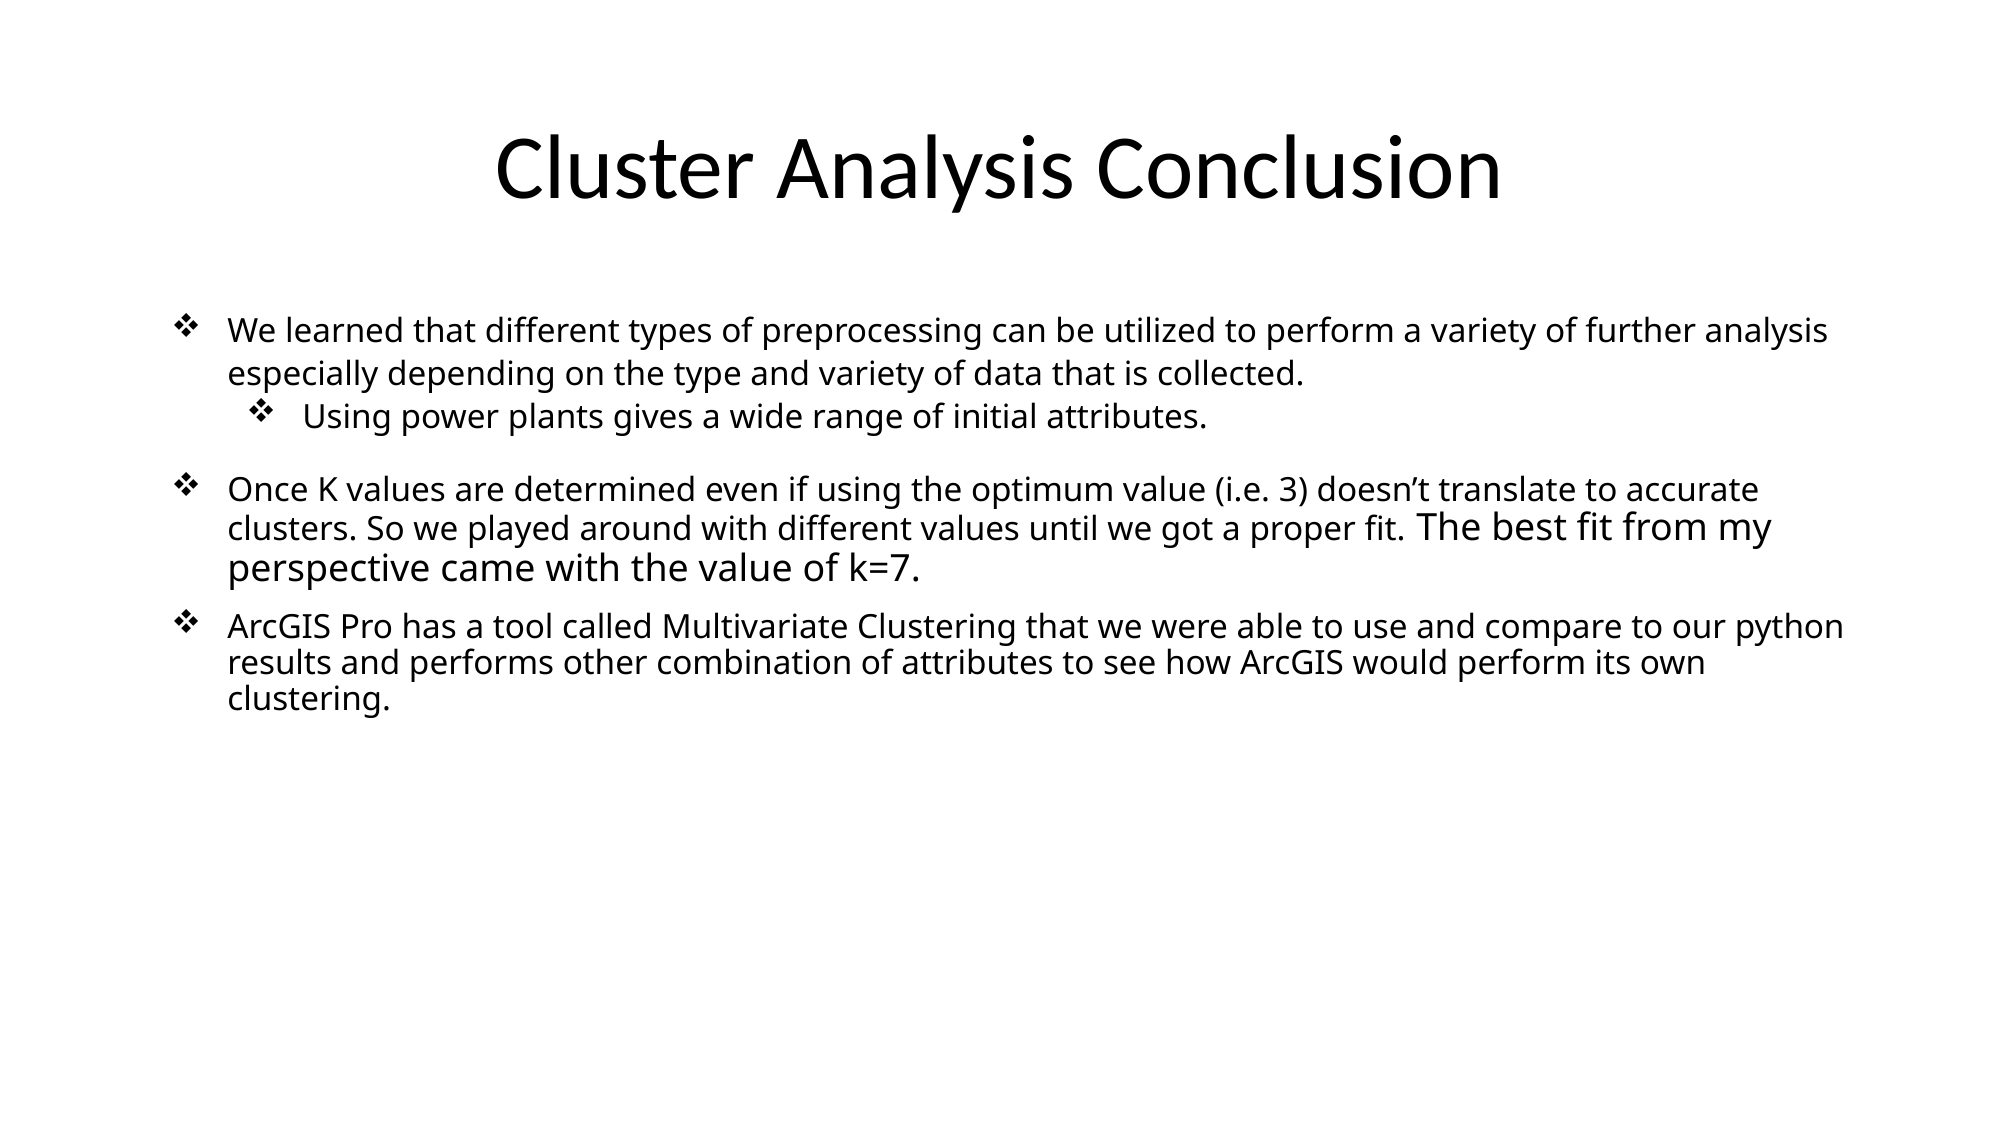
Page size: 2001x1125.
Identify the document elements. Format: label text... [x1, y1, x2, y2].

list We learned that different types of preprocessing can be utilized to perform a variety of further analysis especially depending on the type and variety of data that is collected. Using power plants gives a wide range of initial attributes. Once K values are determined even if using the optimum value (i.e. 3) doesn’t translate to accurate clusters. So we played around with different values until we got a proper fit. The best fit from my perspective came with the value of k=7. ArcGIS Pro has a tool called Multivariate Clustering that we were able to use and compare to our python results and performs other combination of attributes to see how ArcGIS would perform its own clustering. [137, 299, 1863, 1014]
title Cluster Analysis Conclusion [137, 59, 1863, 278]
